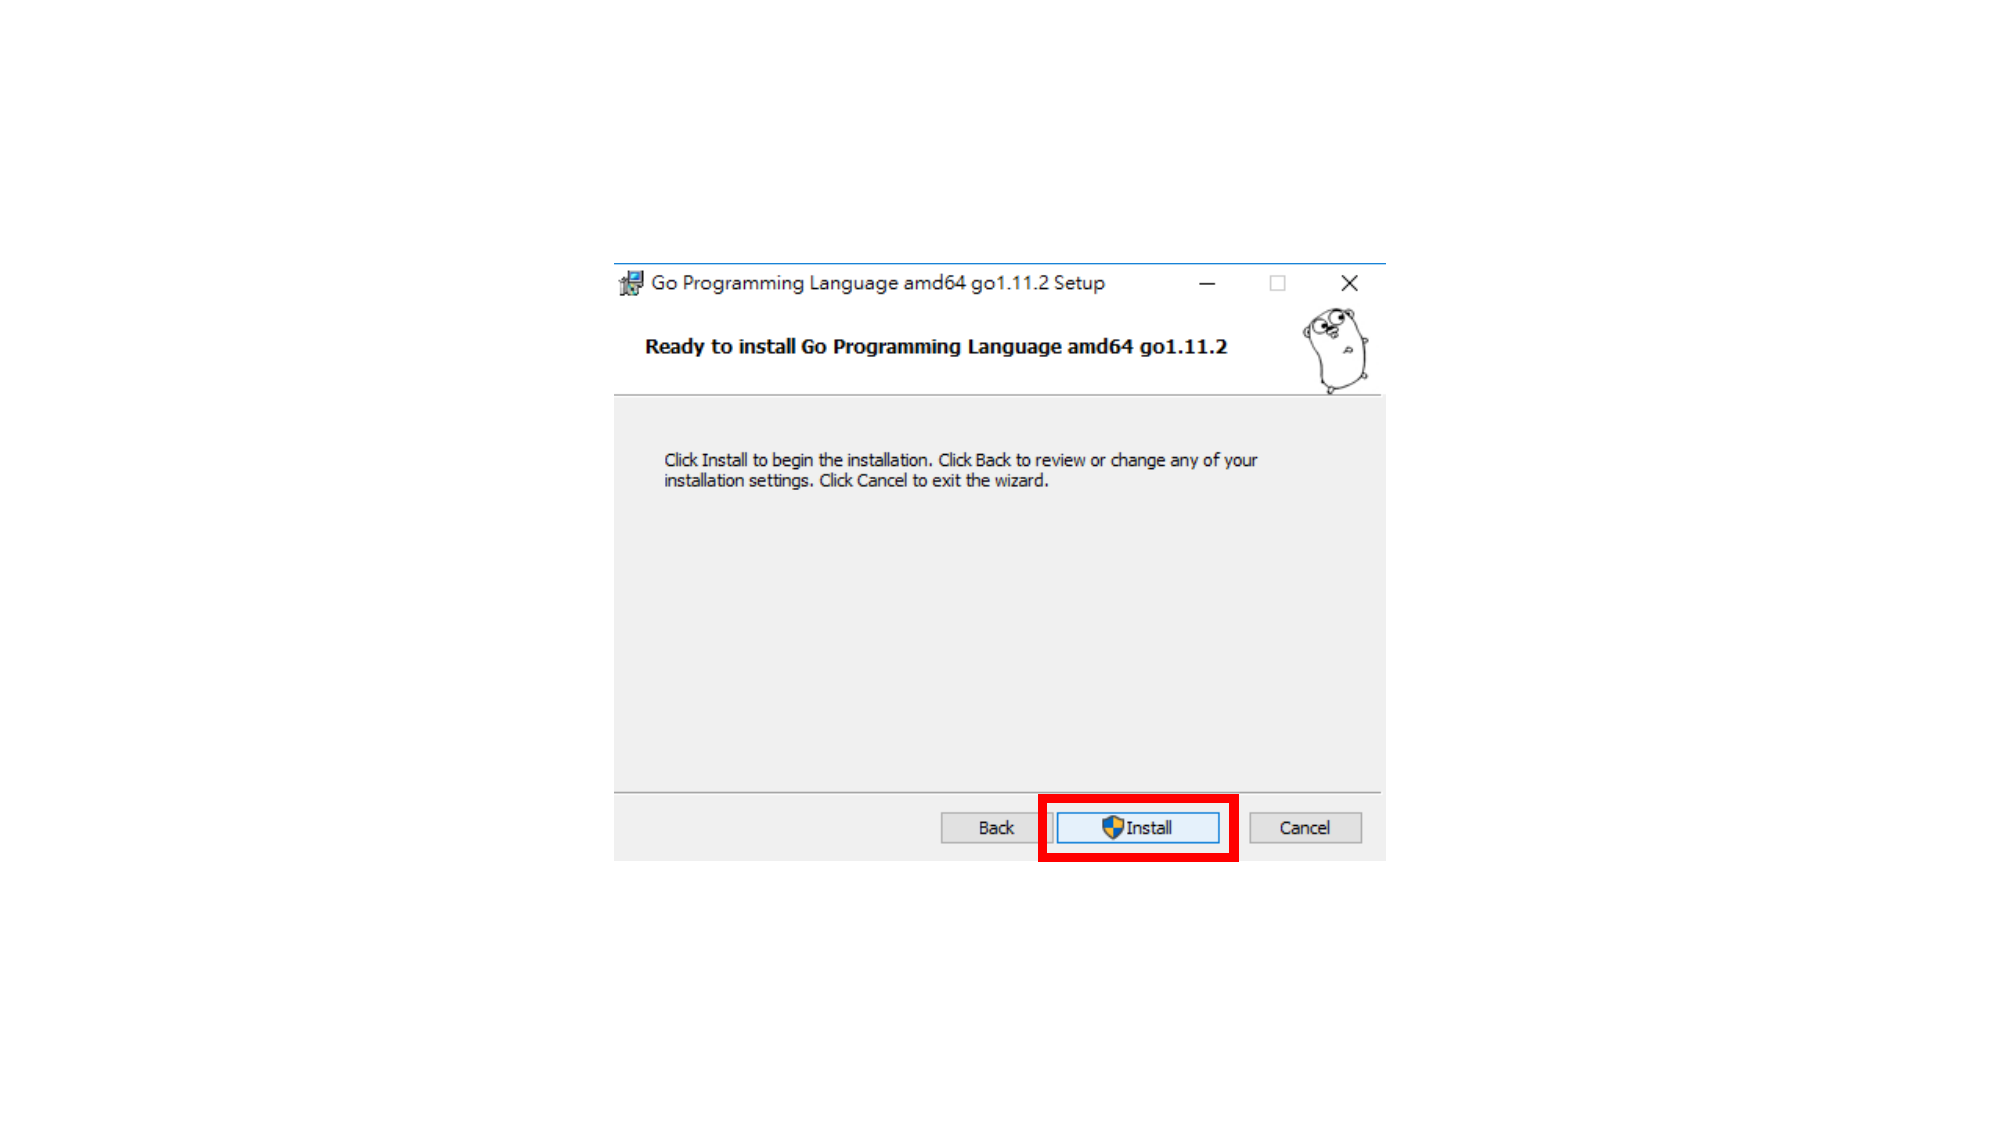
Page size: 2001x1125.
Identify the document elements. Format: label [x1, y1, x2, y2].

picture [614, 263, 1386, 861]
